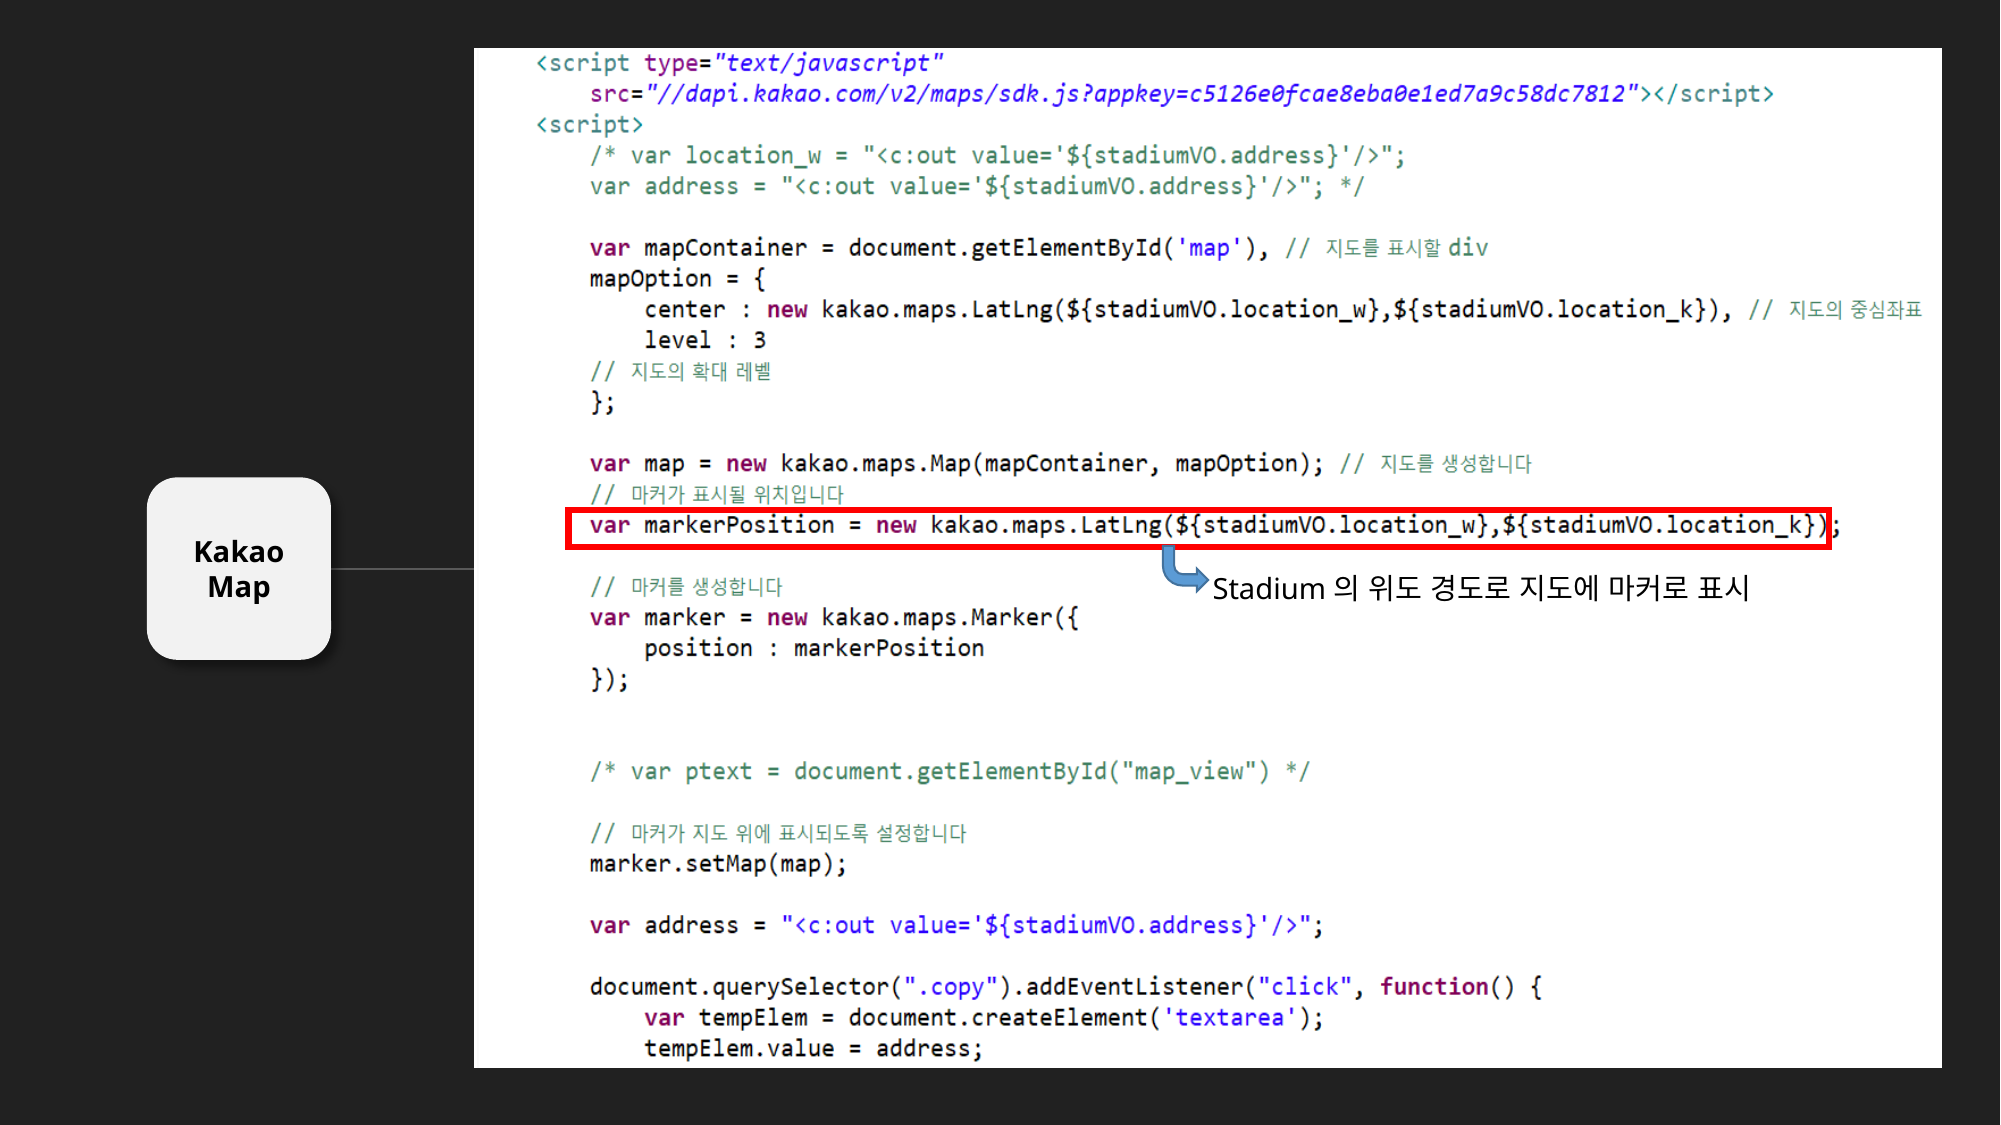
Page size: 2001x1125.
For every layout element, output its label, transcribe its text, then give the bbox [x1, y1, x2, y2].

text_box [473, 47, 1943, 1069]
text_box [567, 509, 1830, 548]
text_box Kakao Map [145, 476, 333, 661]
text_box [1161, 544, 1210, 594]
text_box Stadium의 위도 경도로 지도에 마커로 표시 [1197, 545, 1803, 613]
